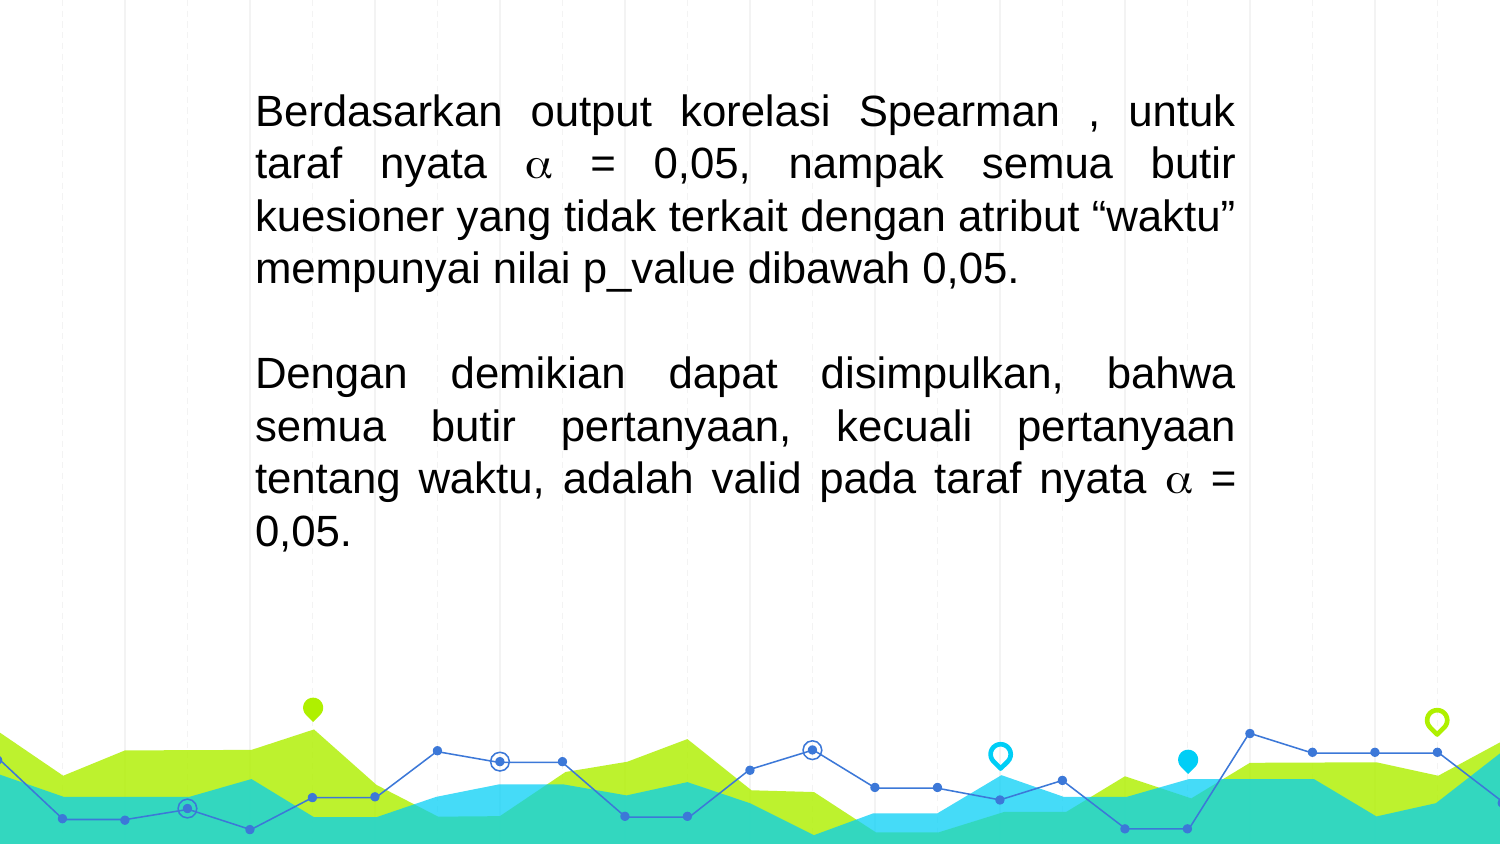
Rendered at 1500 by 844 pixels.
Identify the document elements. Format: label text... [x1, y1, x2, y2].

text_box Berdasarkan output korelasi Spearman , untuk taraf nyata  = 0,05, nampak semua butir kuesioner yang tidak terkait dengan atribut “waktu” mempunyai nilai p_value dibawah 0,05. Dengan demikian dapat disimpulkan, bahwa semua butir pertanyaan, kecuali pertanyaan tentang waktu, adalah valid pada taraf nyata  = 0,05. [240, 75, 1251, 563]
